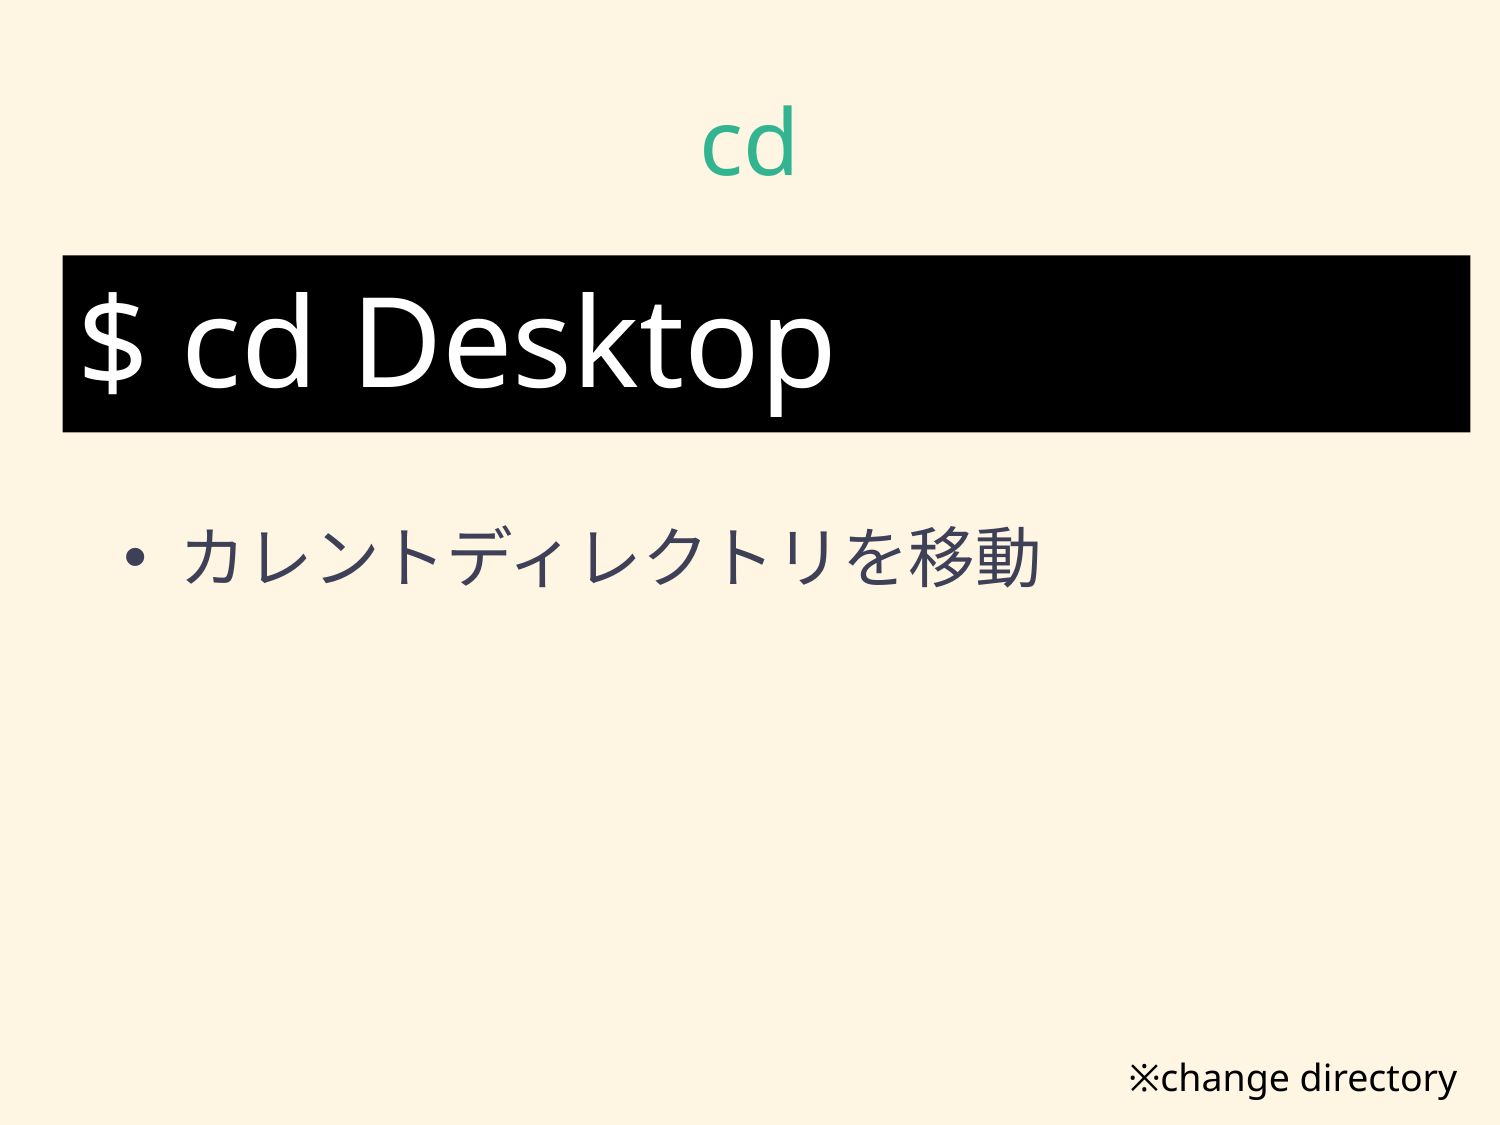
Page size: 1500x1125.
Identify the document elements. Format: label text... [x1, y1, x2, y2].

text_box カレントディレクトリを移動 [108, 508, 1459, 792]
title cd [75, 45, 1425, 233]
text_box ※change directory [1114, 1046, 1473, 1107]
list $ cd Desktop [62, 255, 1471, 433]
